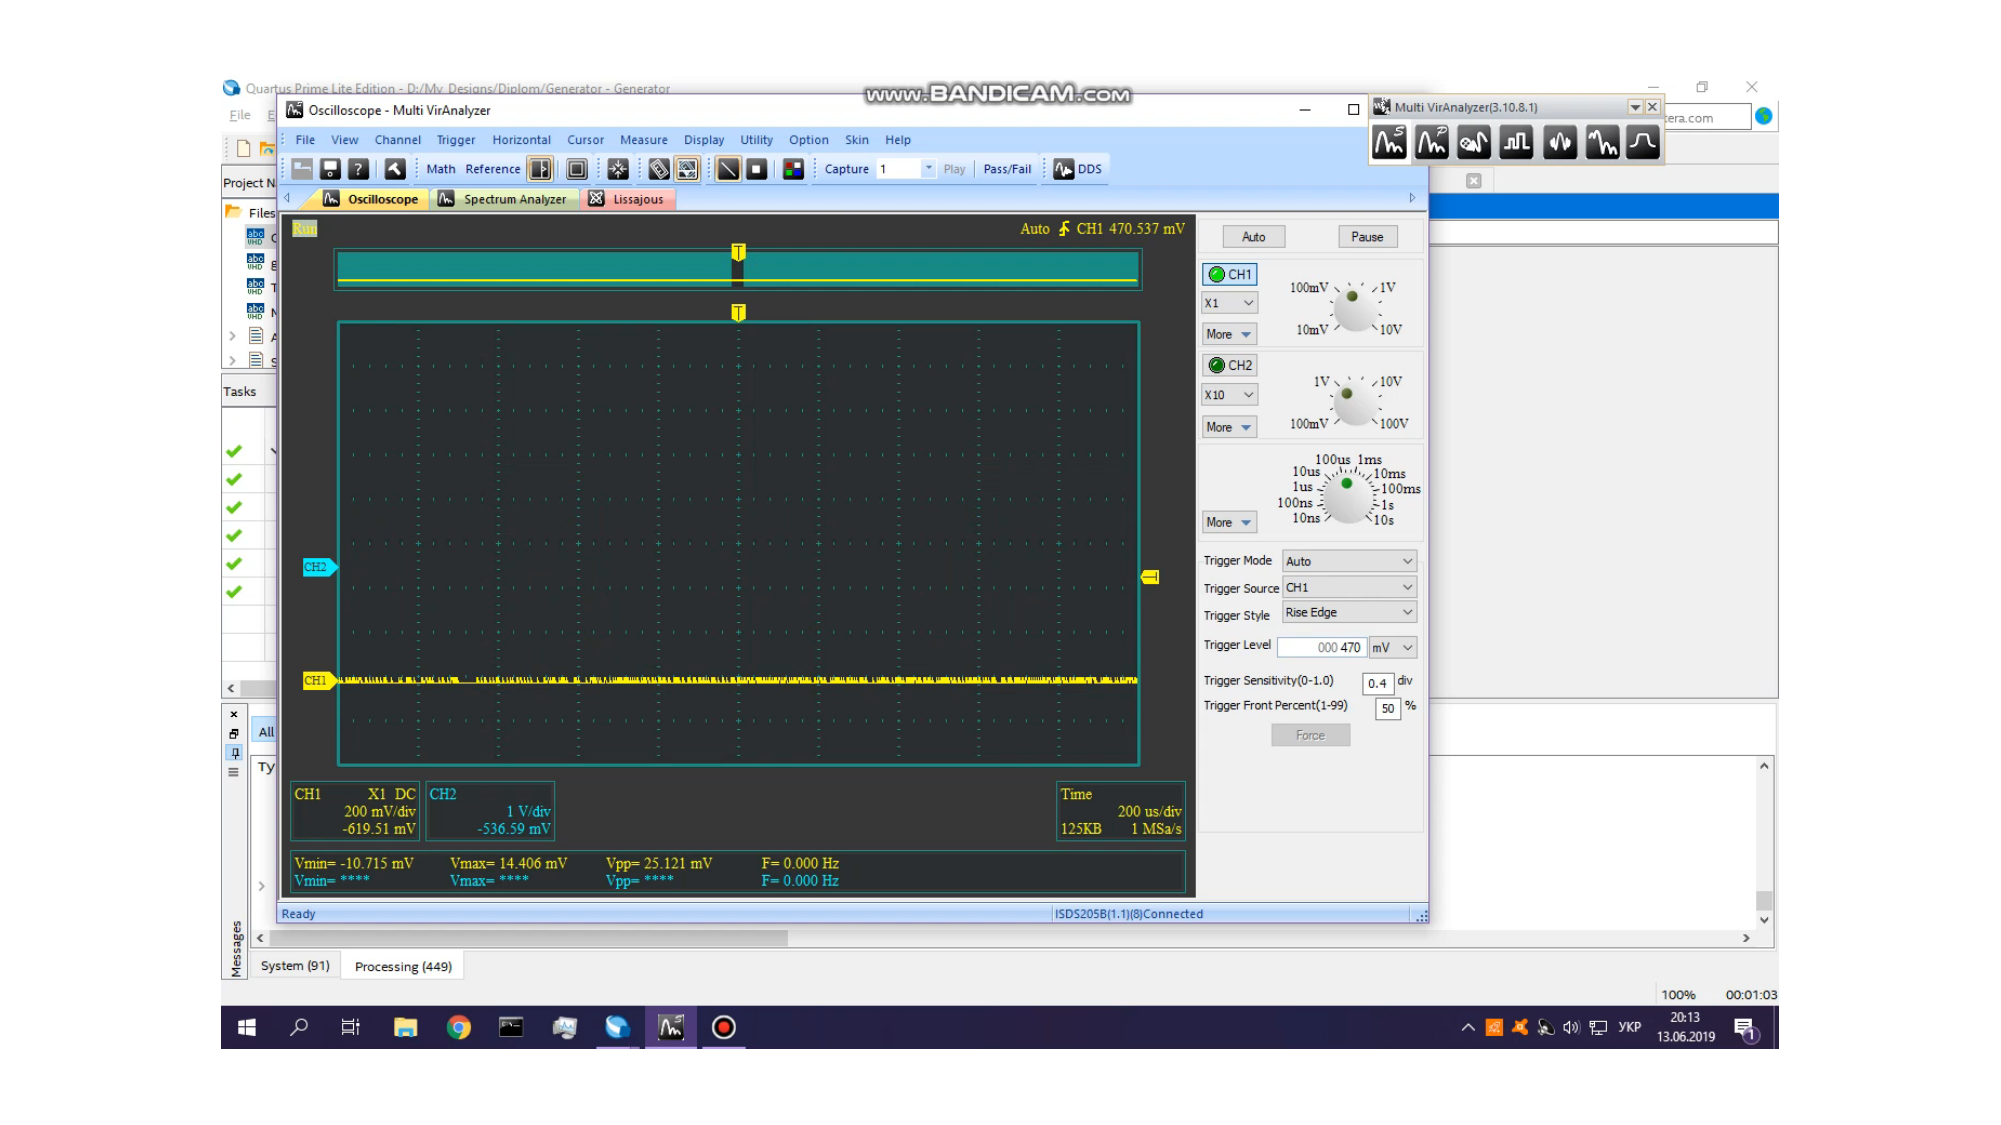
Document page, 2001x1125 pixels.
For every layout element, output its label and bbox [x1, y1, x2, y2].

list [220, 75, 1780, 1050]
